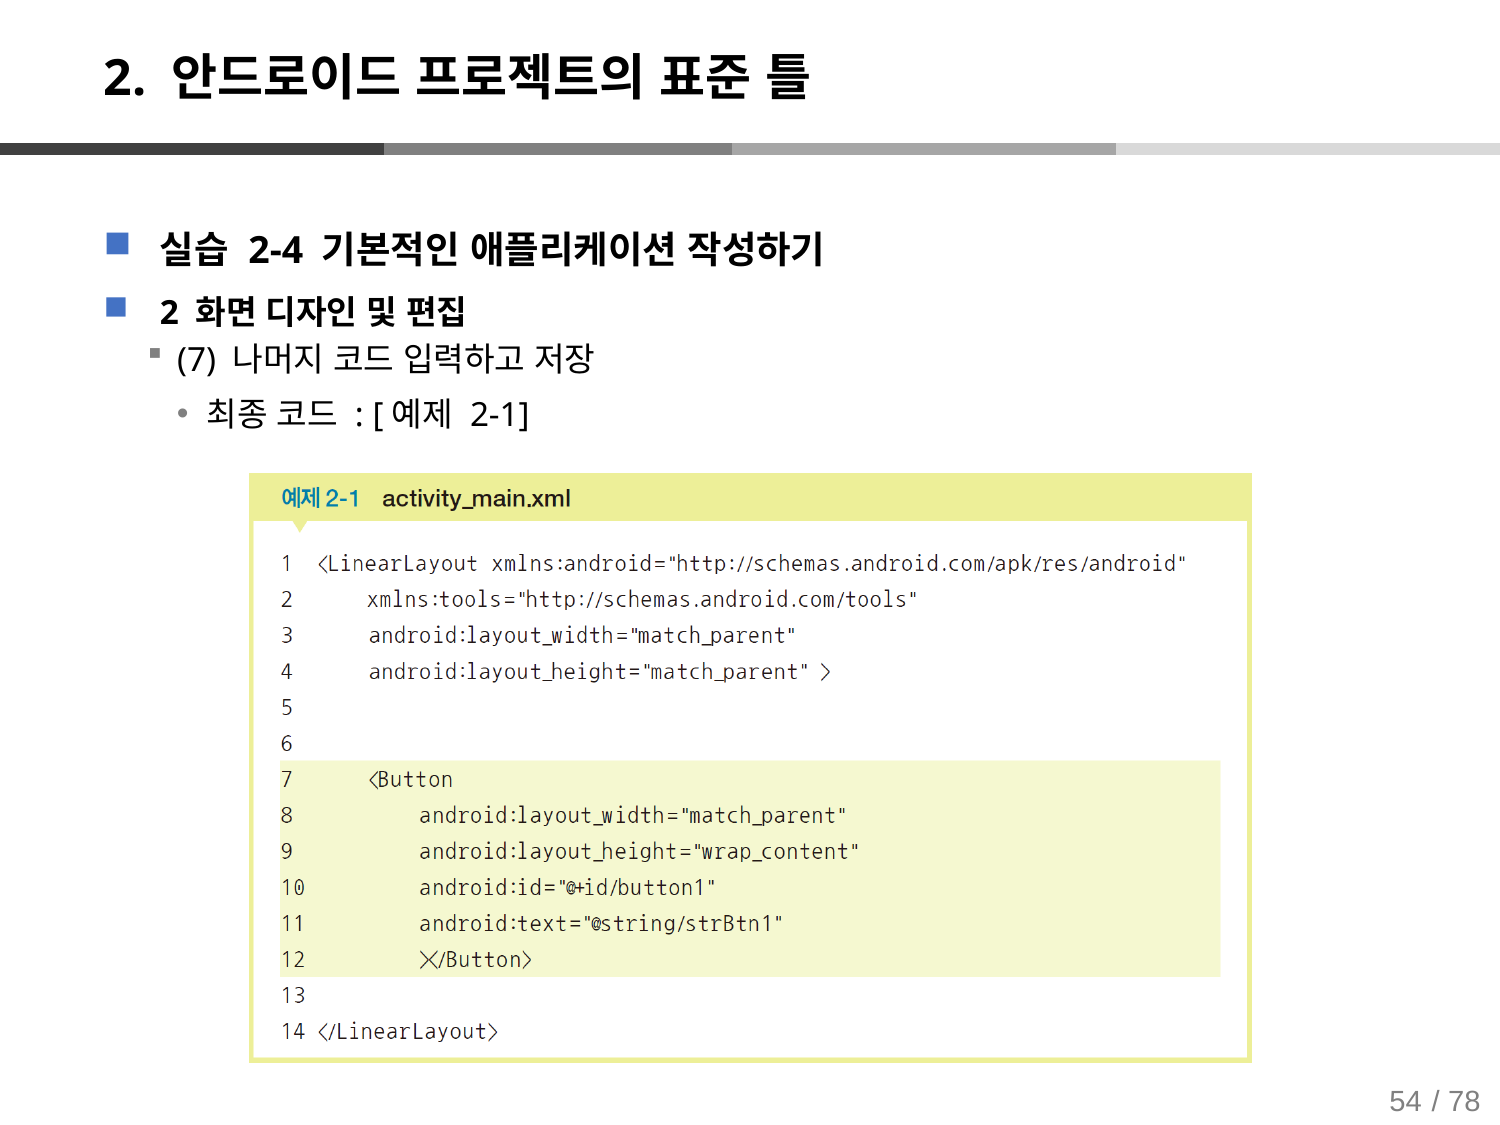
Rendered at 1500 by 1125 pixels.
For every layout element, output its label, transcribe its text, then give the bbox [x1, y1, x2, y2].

picture [241, 467, 1259, 1071]
title 2. 안드로이드 프로젝트의 표준 틀 [88, 30, 1211, 121]
list 실습 2-4 기본적인 애플리케이션 작성하기 2 화면 디자인 및 편집 (7) 나머지 코드 입력하고 저장 최종 코드 : [예제 2-1] [88, 196, 1432, 1083]
